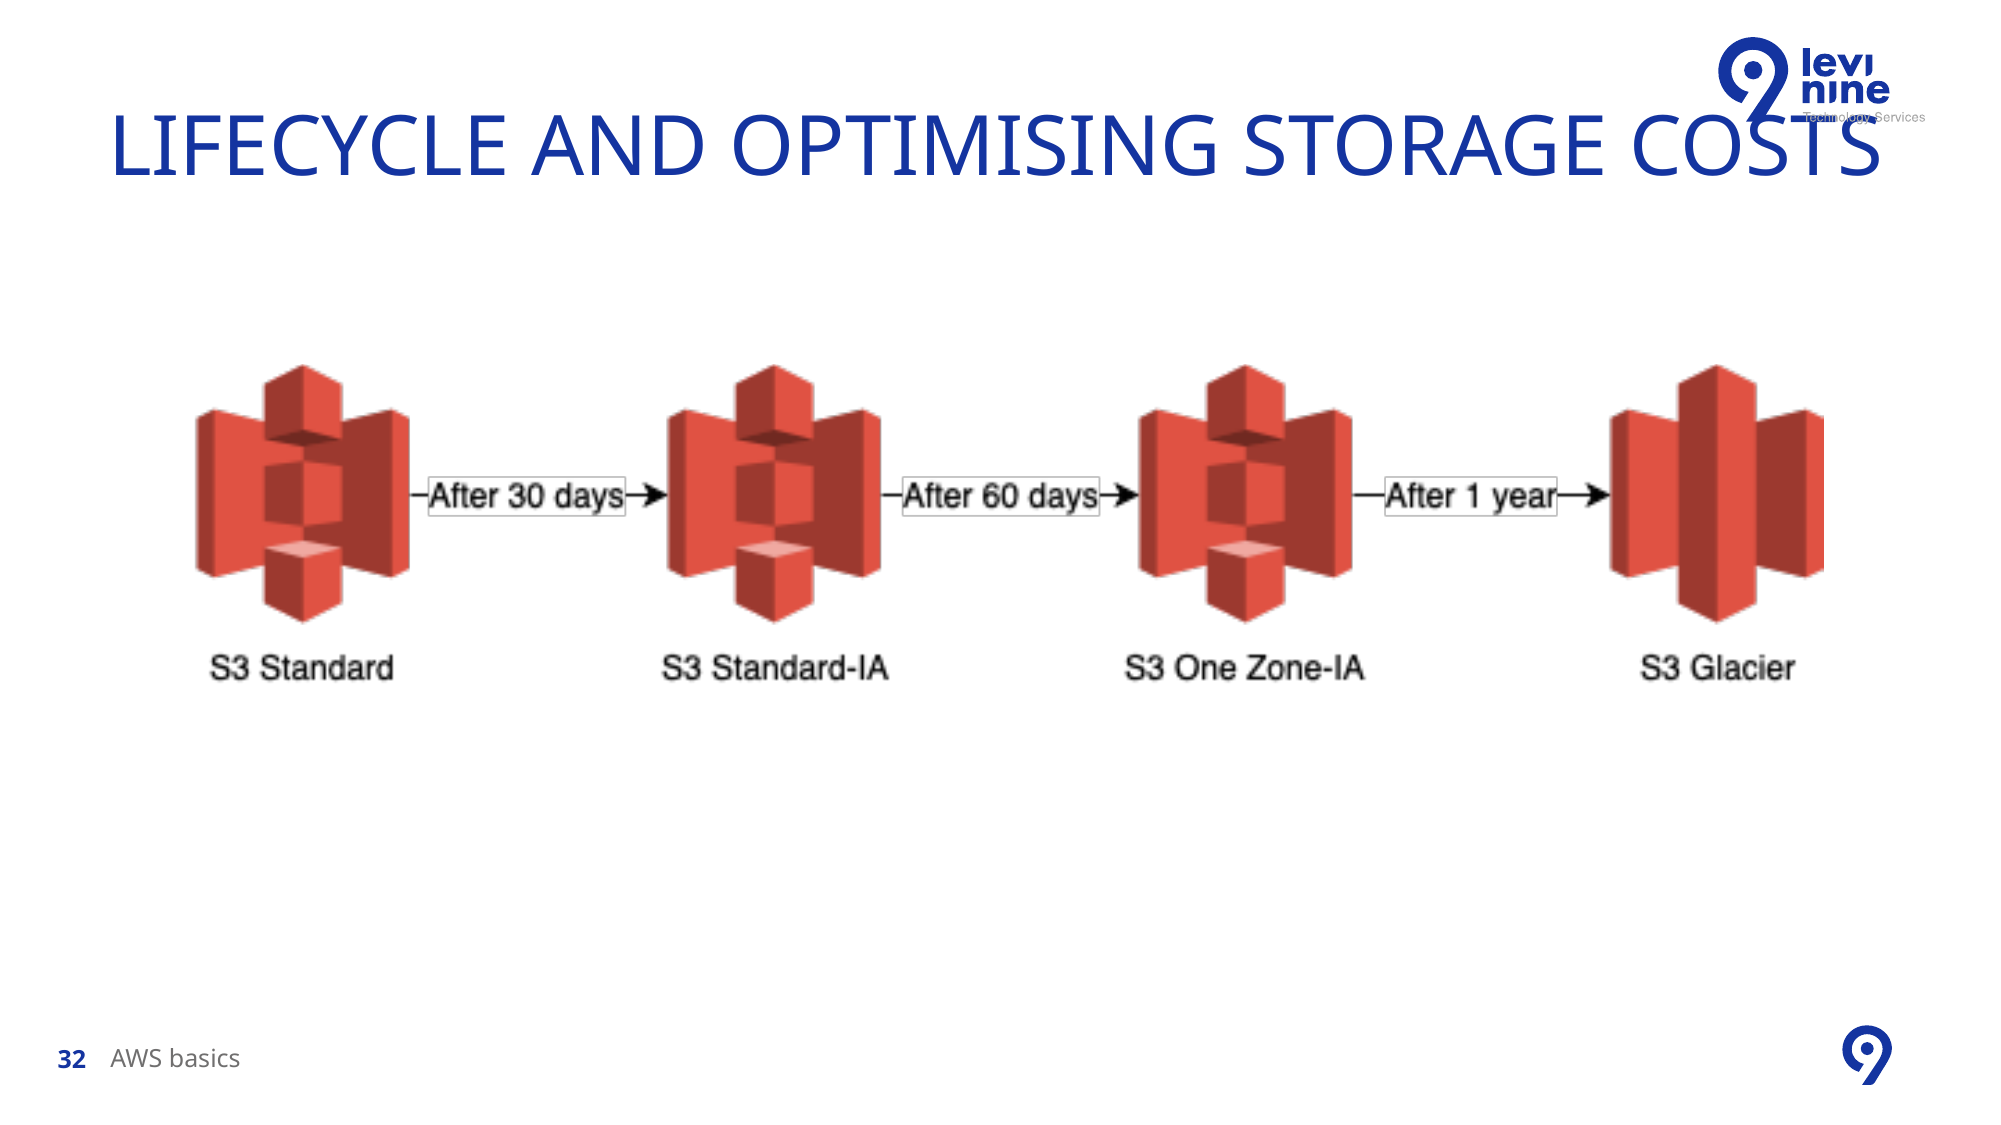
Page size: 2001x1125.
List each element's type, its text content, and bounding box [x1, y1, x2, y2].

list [191, 364, 1824, 700]
slide_number 32 [57, 1045, 103, 1077]
footer AWS basics [110, 1045, 1573, 1077]
title lifecycle and optimising storage costs [108, 84, 1891, 225]
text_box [1718, 37, 1925, 125]
